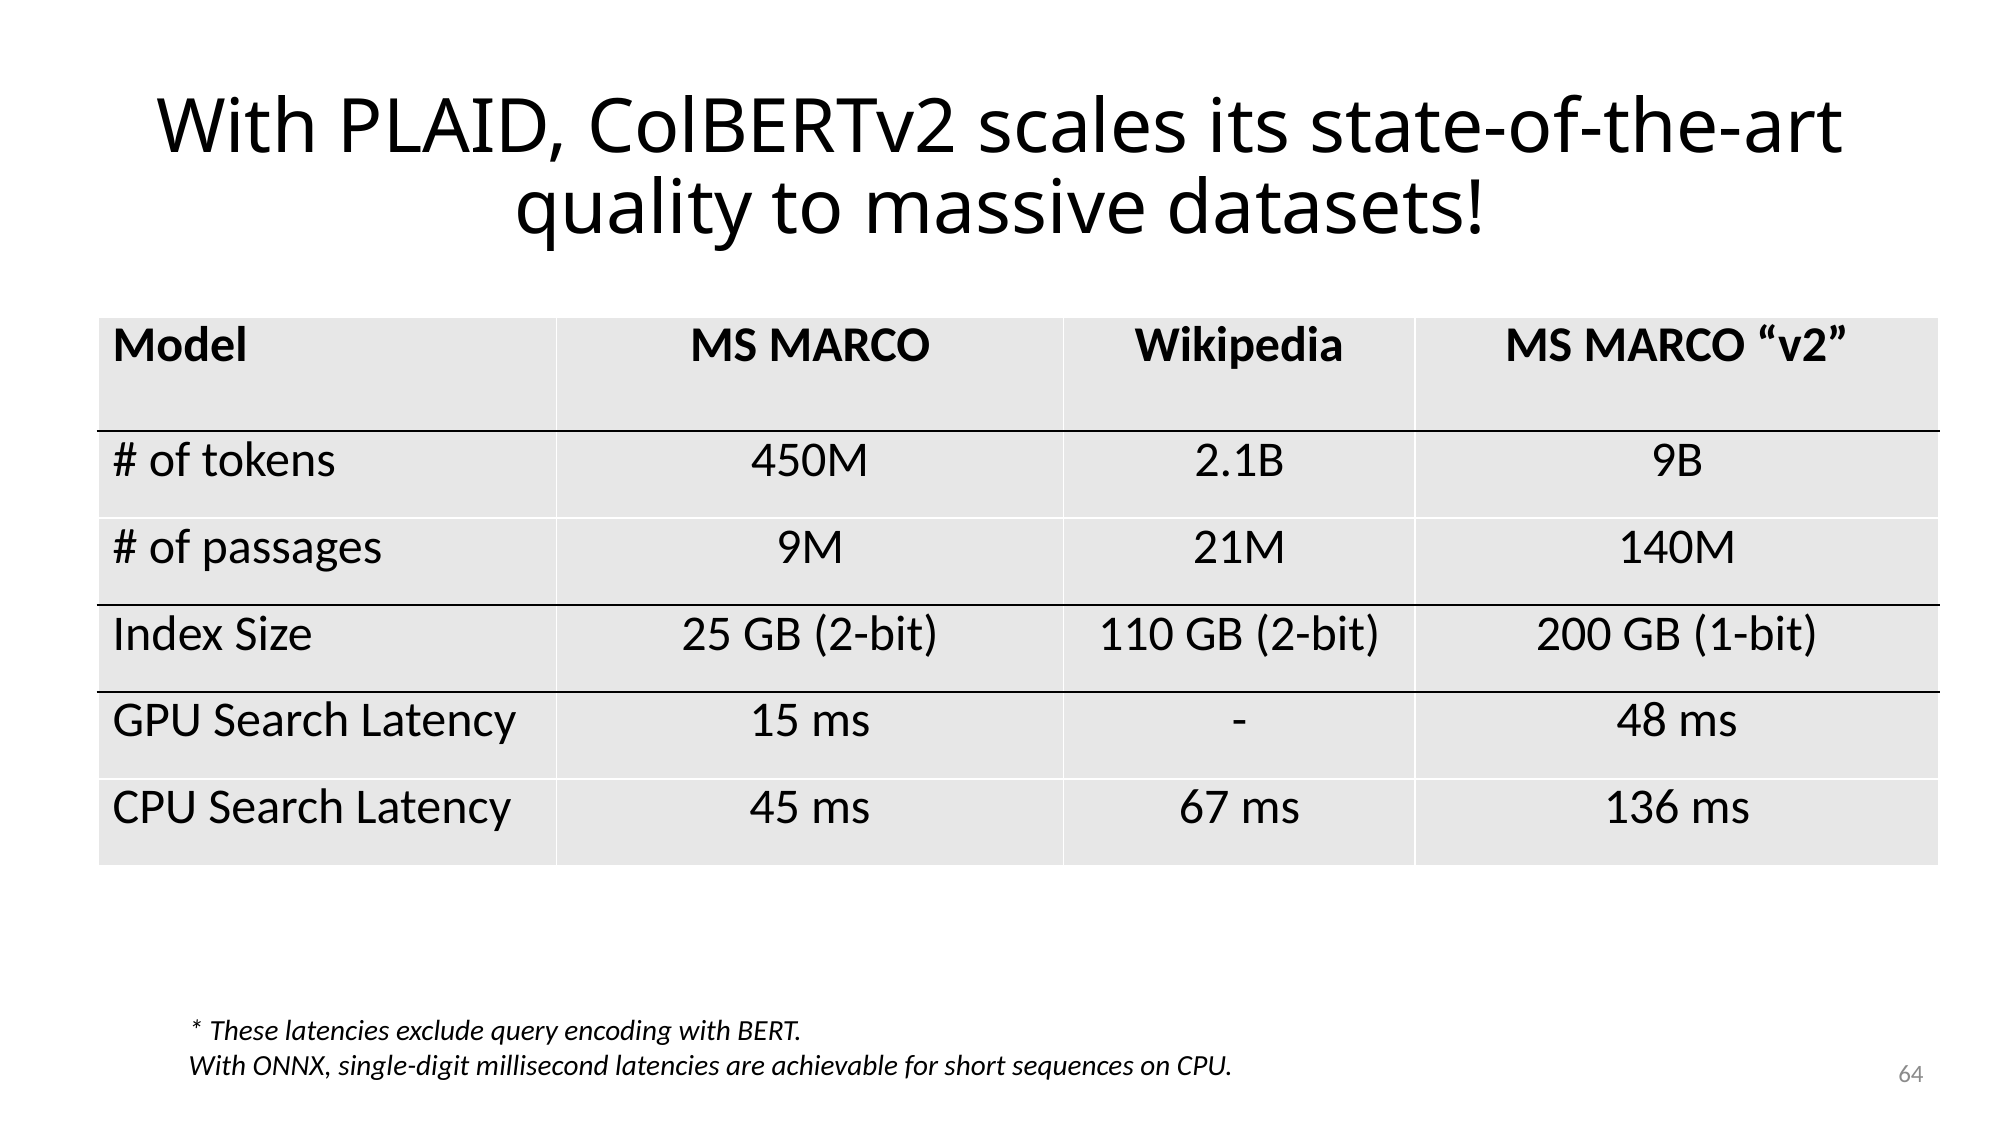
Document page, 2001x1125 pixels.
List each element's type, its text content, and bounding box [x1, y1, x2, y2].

table_cell 48 ms [1416, 693, 1938, 778]
table_header MS MARCO [557, 318, 1063, 430]
table_cell 2.1B [1064, 432, 1414, 517]
table_cell 15 ms [557, 693, 1063, 778]
table_cell # of passages [99, 519, 556, 604]
table_header MS MARCO “v2” [1416, 318, 1938, 430]
table_cell - [1064, 693, 1414, 778]
table_cell 136 ms [1416, 780, 1938, 865]
title With PLAID, ColBERTv2 scales its state-of-the-art quality to massive datasets! [137, 59, 1863, 278]
slide_number 64 [1846, 1042, 1939, 1103]
table_cell 200 GB (1-bit) [1416, 606, 1938, 691]
table_cell 45 ms [557, 780, 1063, 865]
table_header Wikipedia [1064, 318, 1414, 430]
table_cell 140M [1416, 519, 1938, 604]
table_cell 21M [1064, 519, 1414, 604]
table_cell 110 GB (2-bit) [1064, 606, 1414, 691]
table_cell 450M [557, 432, 1063, 517]
table_cell 9B [1416, 432, 1938, 517]
table_cell CPU Search Latency [99, 780, 556, 865]
table_cell 67 ms [1064, 780, 1414, 865]
text_box * These latencies exclude query encoding with BERT. With ONNX, single-digit millisecond latencies are achievable for short sequences on CPU. [173, 1004, 1691, 1089]
table_cell Index Size [99, 606, 556, 691]
table_cell 25 GB (2-bit) [557, 606, 1063, 691]
table_header Model [99, 318, 556, 430]
table_cell 9M [557, 519, 1063, 604]
table_cell GPU Search Latency [99, 693, 556, 778]
table_cell # of tokens [99, 432, 556, 517]
